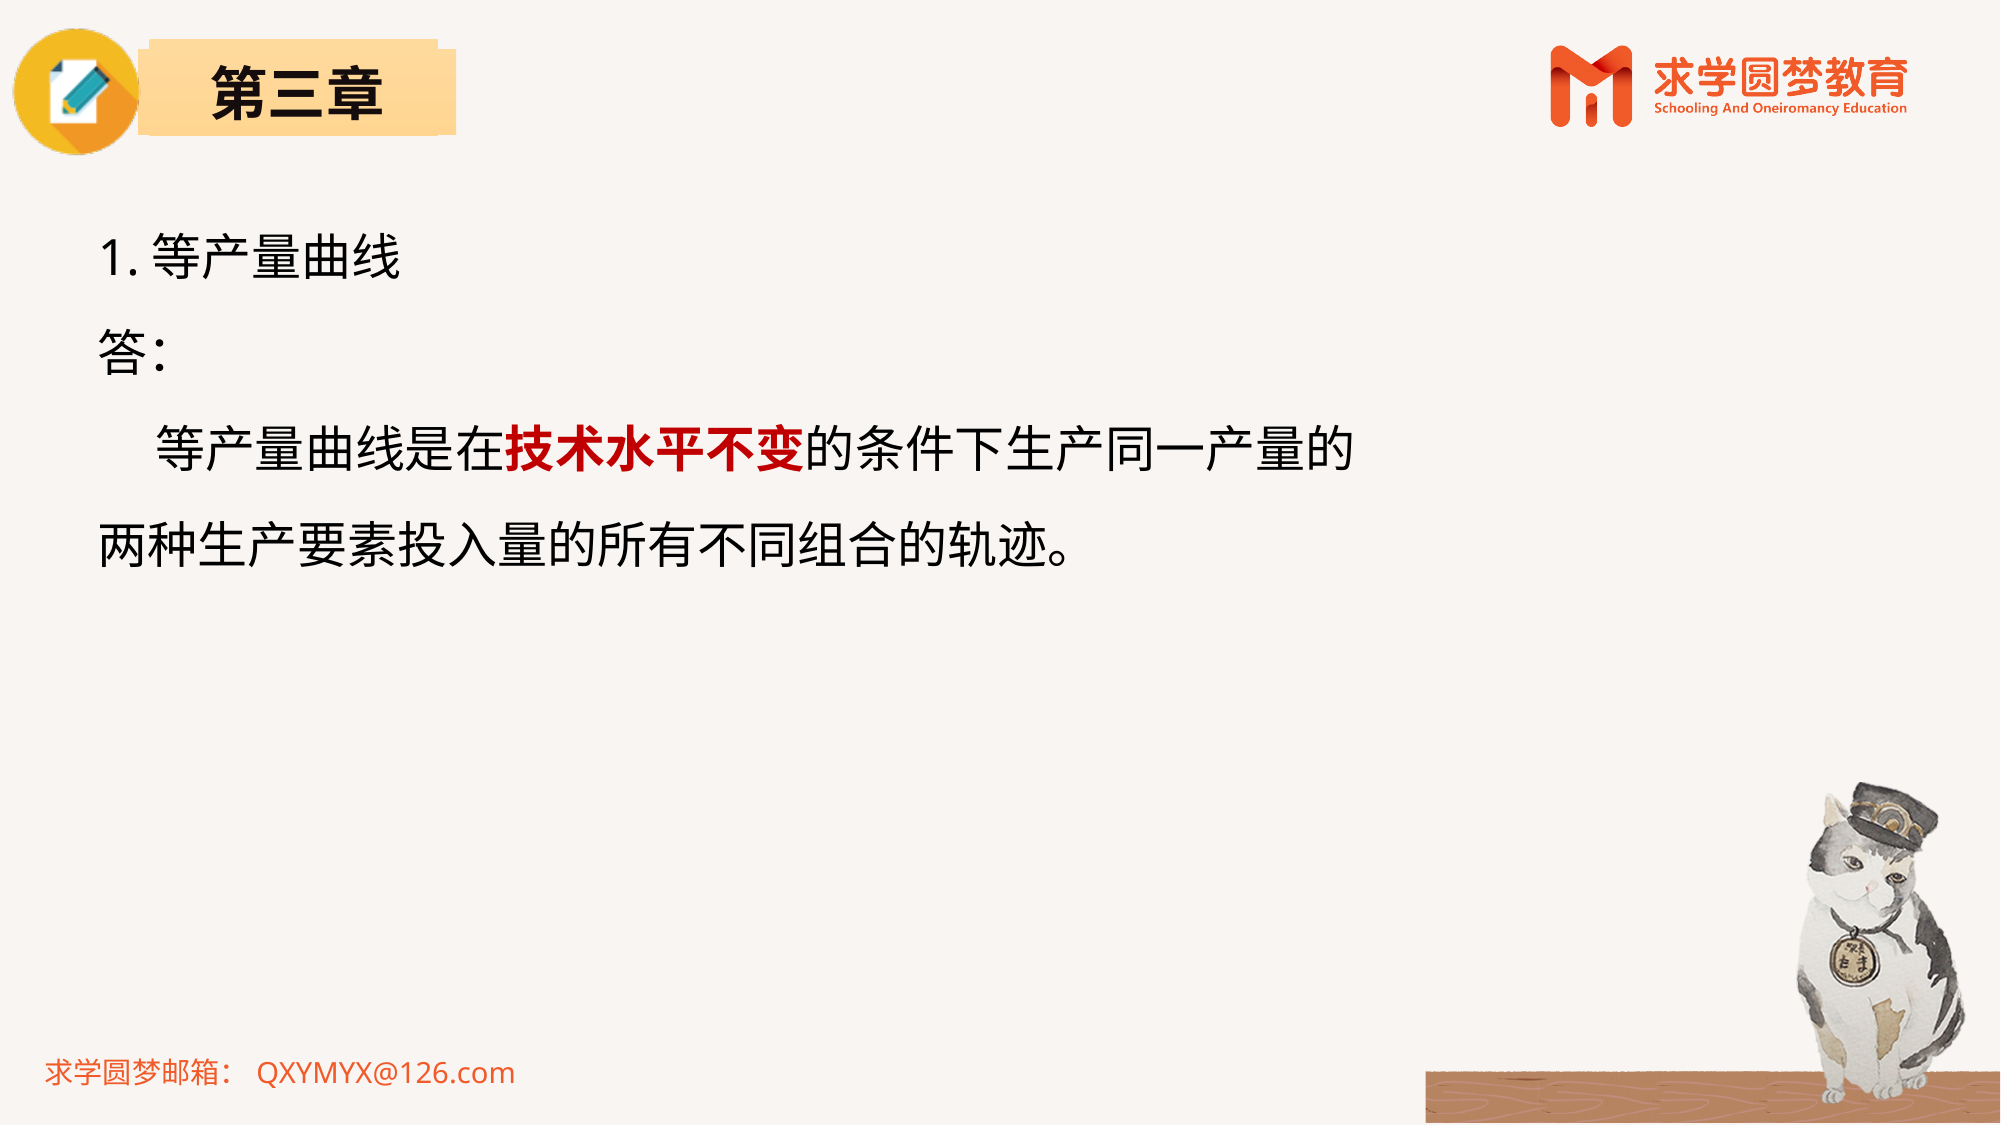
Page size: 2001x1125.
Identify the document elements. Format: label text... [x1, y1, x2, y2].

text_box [150, 39, 457, 136]
text_box 1.等产量曲线 答： 等产量曲线是在技术水平不变的条件下生产同一产量的两种生产要素投入量的所有不同组合的轨迹。 [83, 182, 1394, 581]
picture [0, 12, 150, 163]
picture [1540, 38, 1925, 132]
picture [1425, 490, 2001, 1123]
